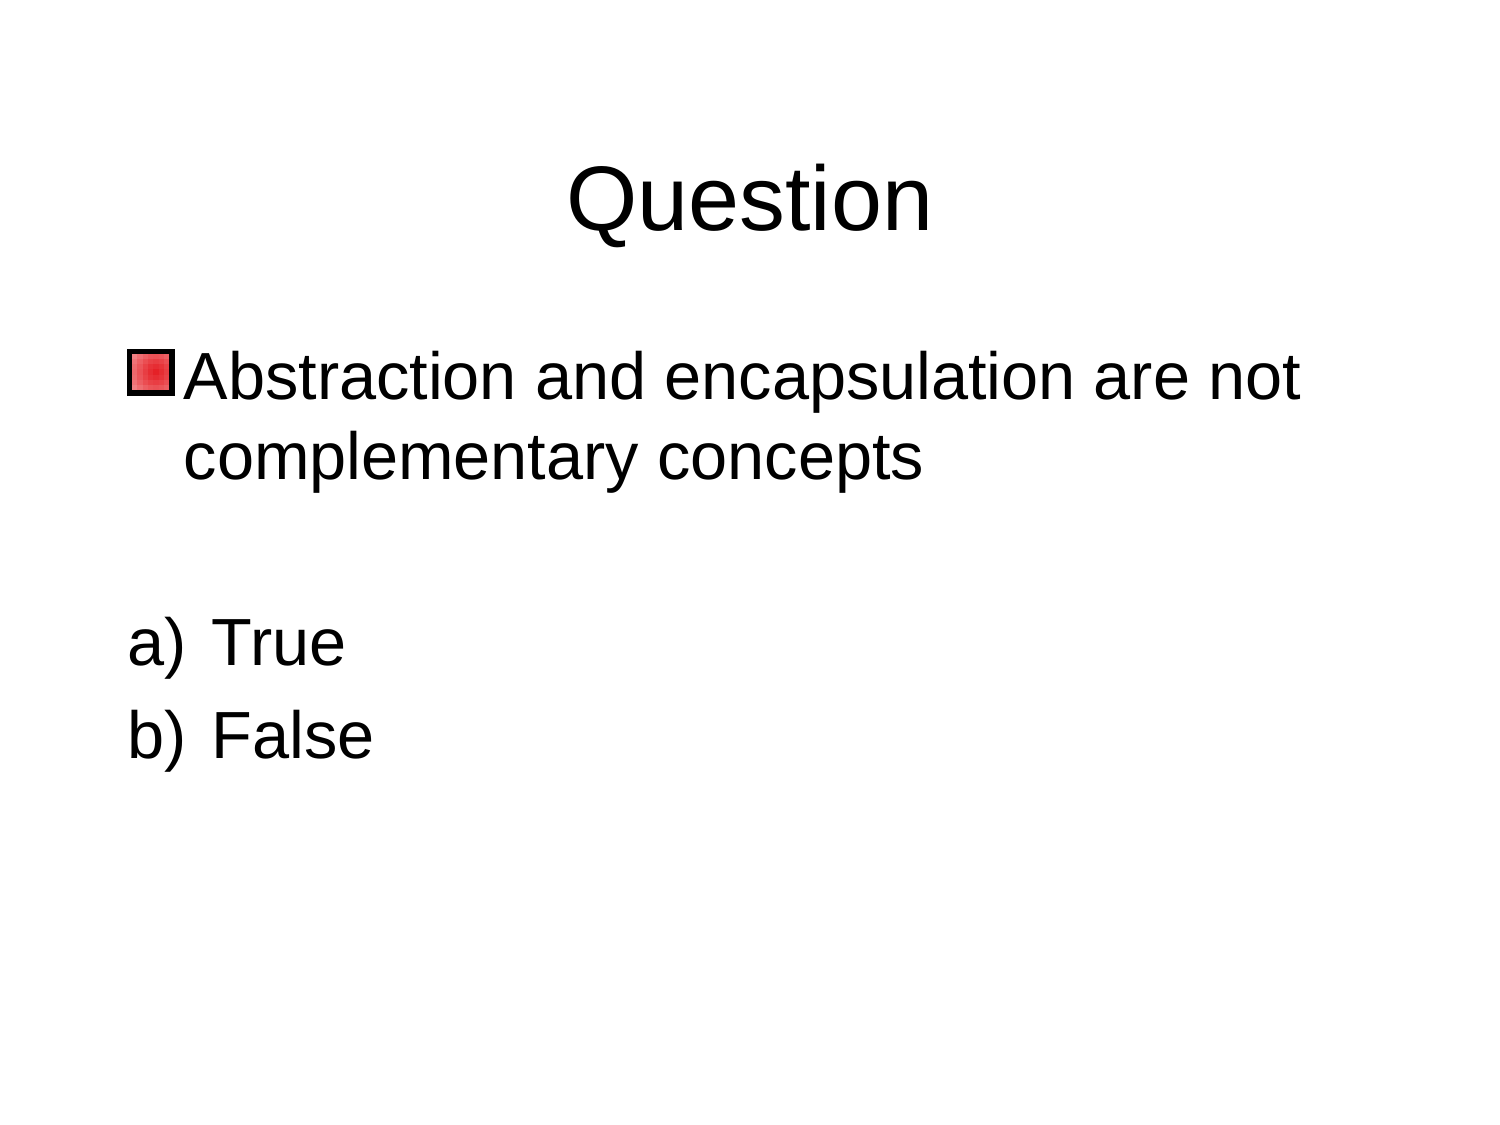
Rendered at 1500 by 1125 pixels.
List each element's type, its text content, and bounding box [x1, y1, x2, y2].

list Abstraction and encapsulation are not complementary concepts True False [112, 324, 1388, 1000]
picture [127, 349, 175, 396]
title Question [112, 99, 1388, 288]
